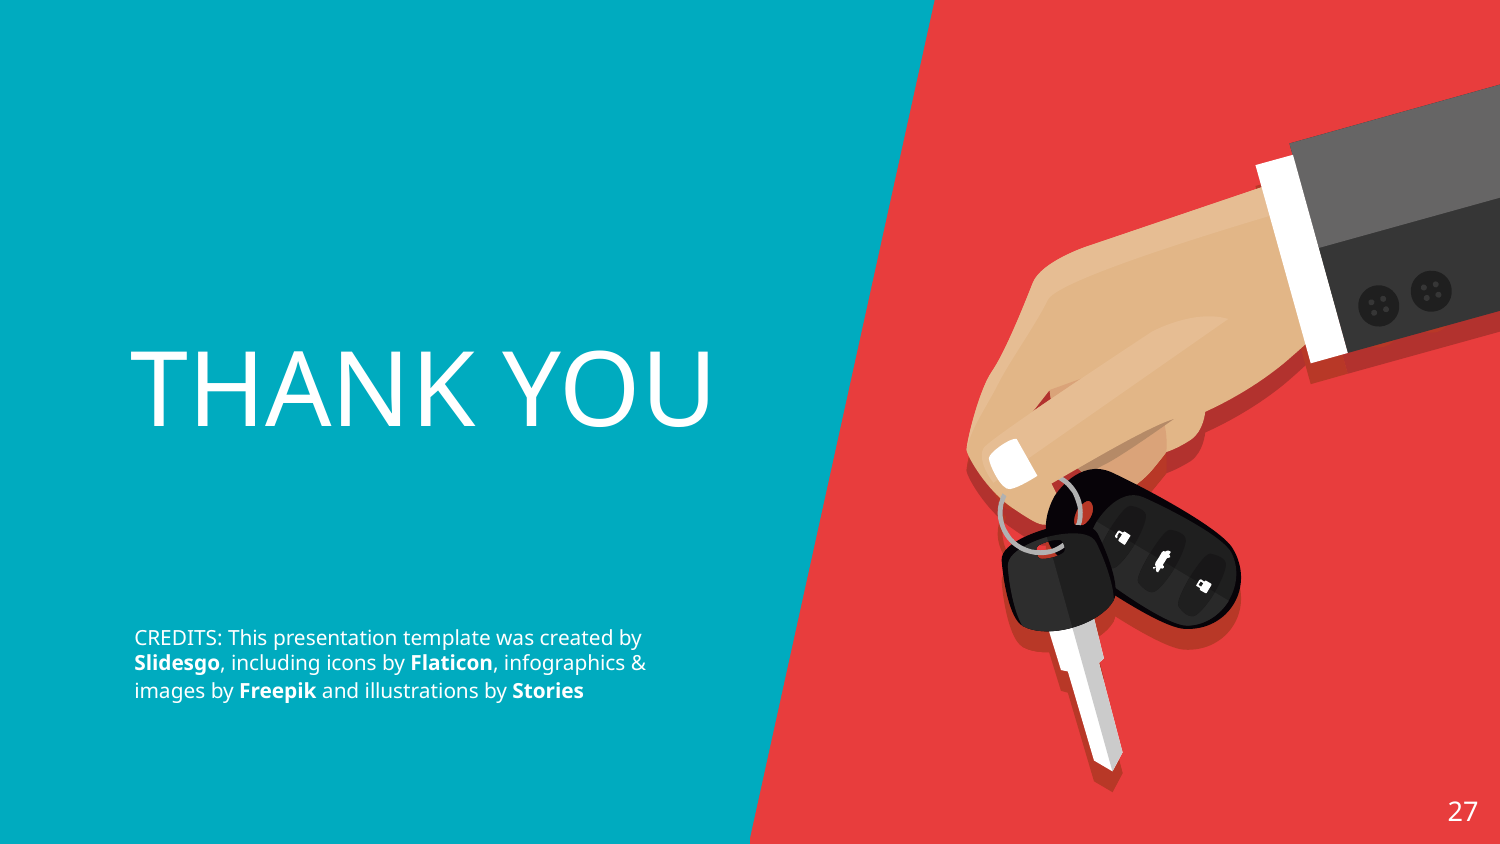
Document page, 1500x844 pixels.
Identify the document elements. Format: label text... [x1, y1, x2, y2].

title THANK YOU [106, 310, 742, 460]
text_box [965, 84, 1500, 793]
slide_number ‹#› [1403, 801, 1494, 844]
